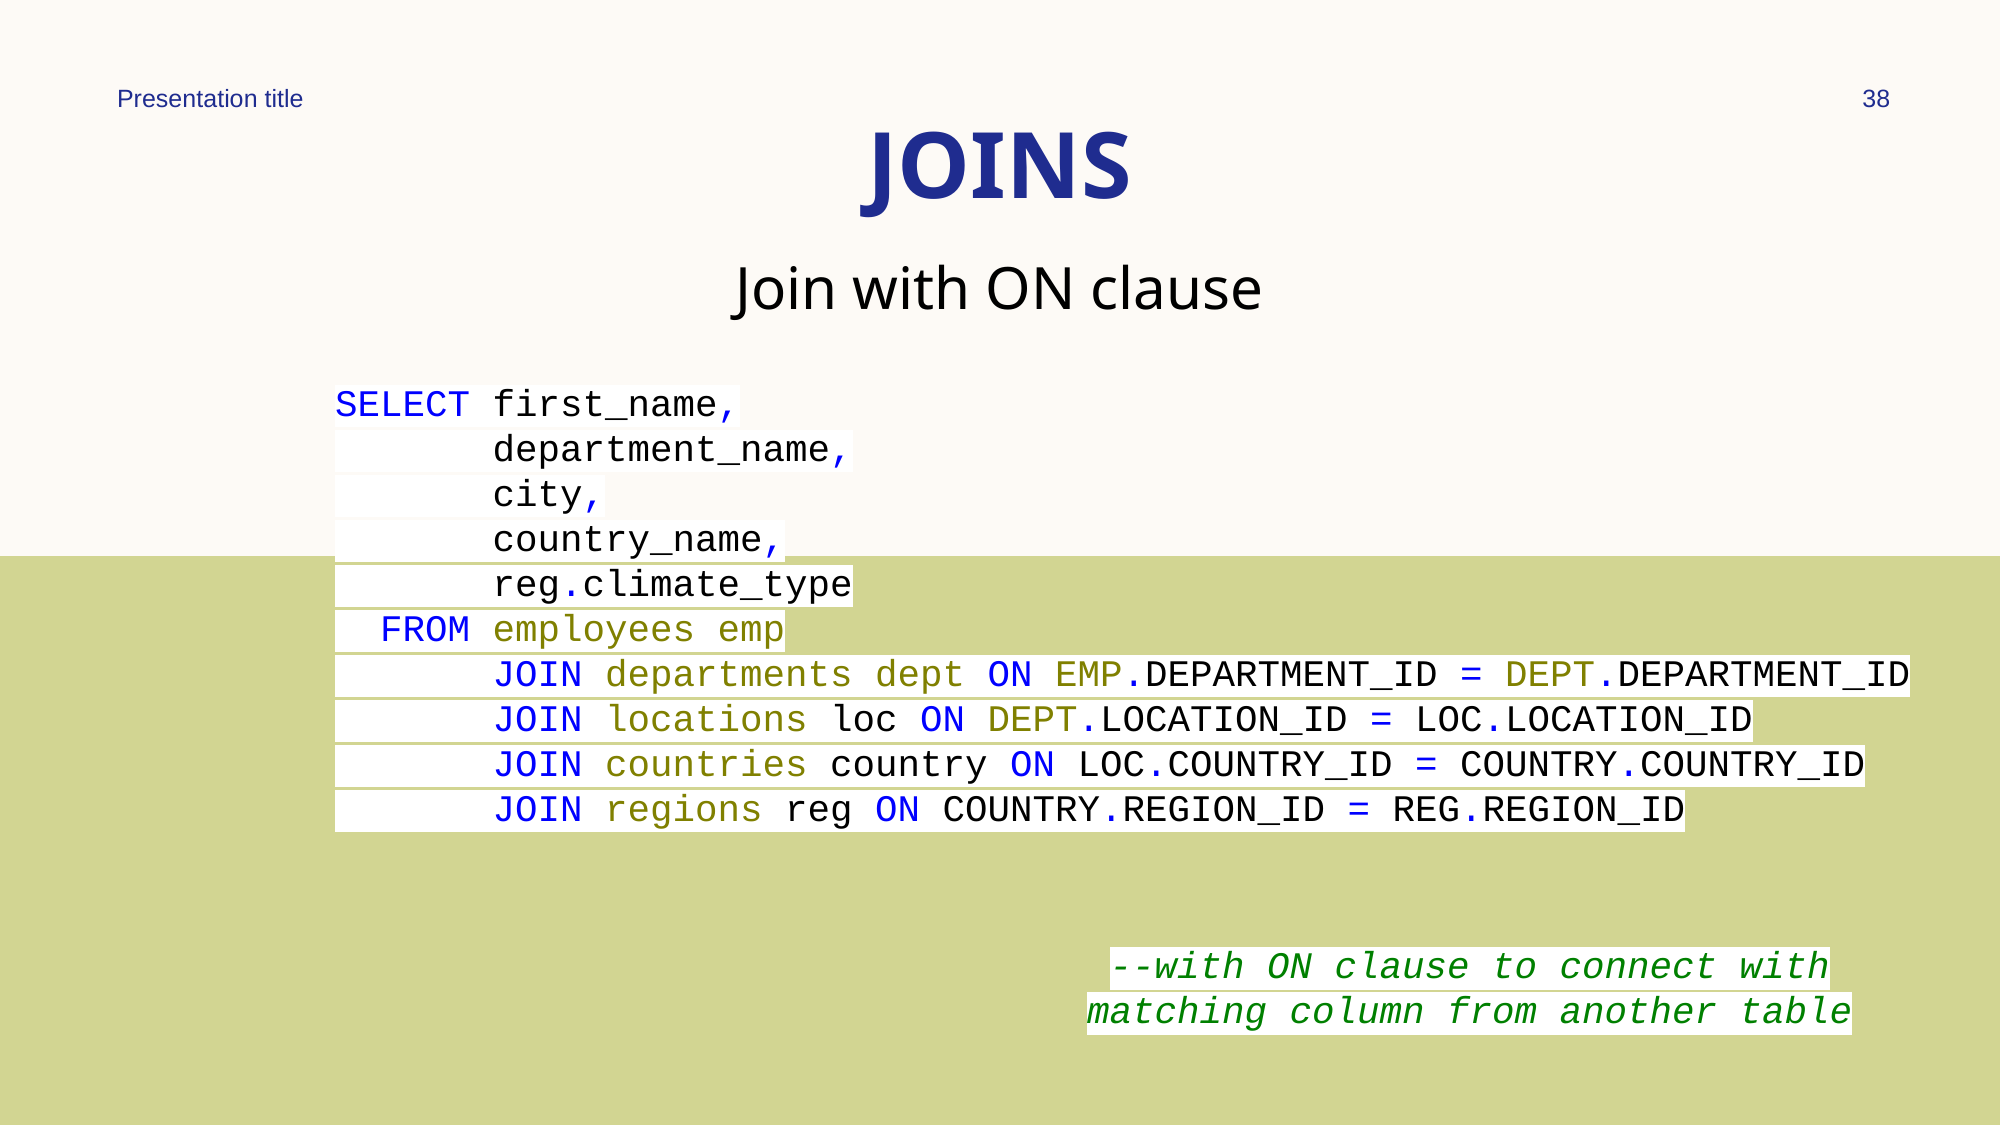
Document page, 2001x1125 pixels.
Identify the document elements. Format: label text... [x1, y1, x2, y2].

footer Presentation title [101, 75, 627, 120]
text_box Join with ON clause [592, 243, 1407, 329]
title JOINS [124, 99, 1875, 226]
slide_number 38 [1795, 75, 1958, 120]
text_box SELECT first_name, department_name, city, country_name, reg.climate_type FROM employees emp JOIN departments dept ON EMP.DEPARTMENT_ID = DEPT.DEPARTMENT_ID JOIN locations loc ON DEPT.LOCATION_ID = LOC.LOCATION_ID JOIN countries country ON LOC.COUNTRY_ID = COUNTRY.COUNTRY_ID JOIN regions reg ON COUNTRY.REGION_ID = REG.REGION_ID [320, 371, 2000, 836]
text_box --with ON clause to connect with matching column from another table [1062, 933, 1877, 1039]
